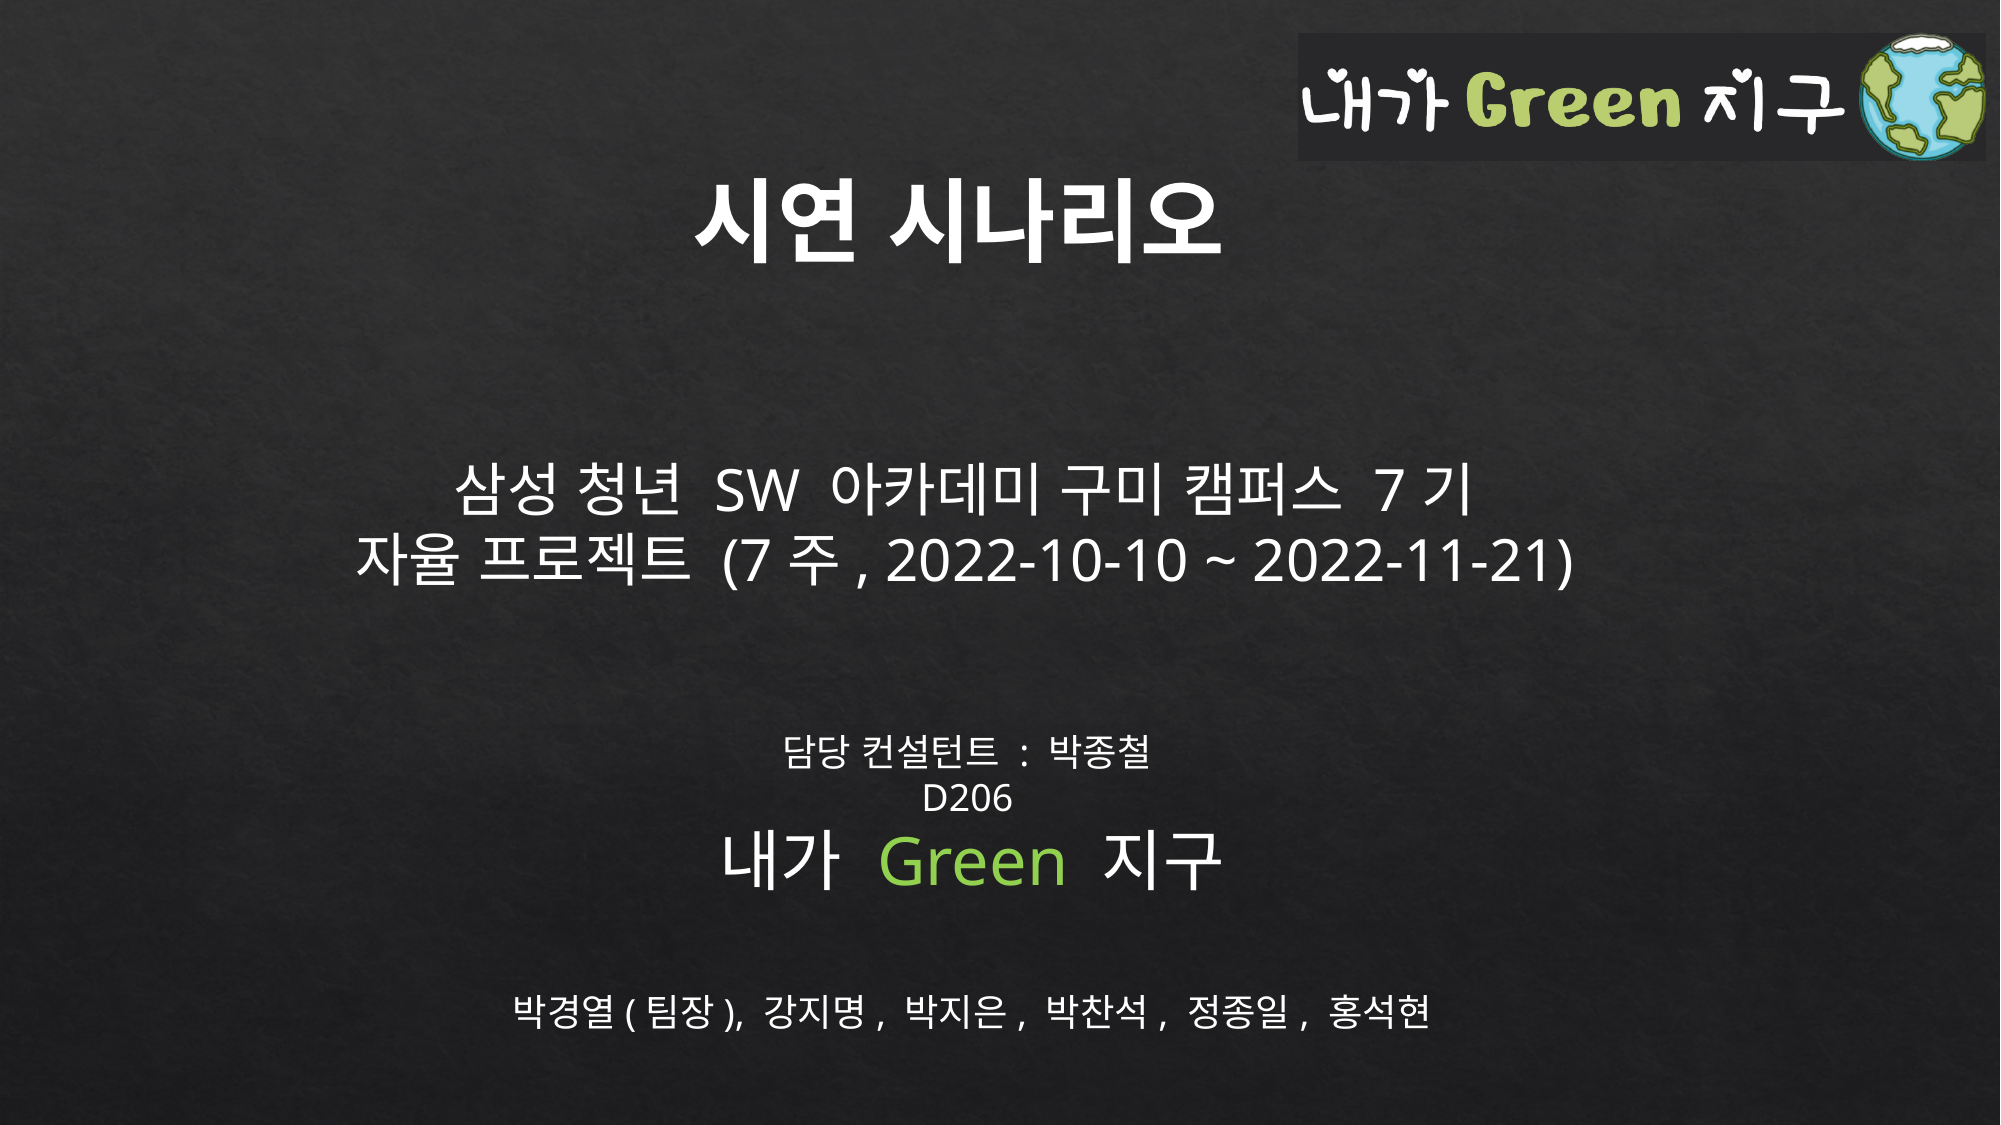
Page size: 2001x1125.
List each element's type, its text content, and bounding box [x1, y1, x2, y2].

text_box 시연 시나리오 삼성 청년 SW 아카데미 구미 캠퍼스 7기 자율 프로젝트 (7주, 2022-10-10 ~ 2022-11-21) 담당 컨설턴트 : 박종철 D206 내가 Green 지구 박경열(팀장), 강지명, 박지은, 박찬석, 정종일, 홍석현 [105, 46, 1840, 1041]
picture [1298, 32, 1987, 162]
